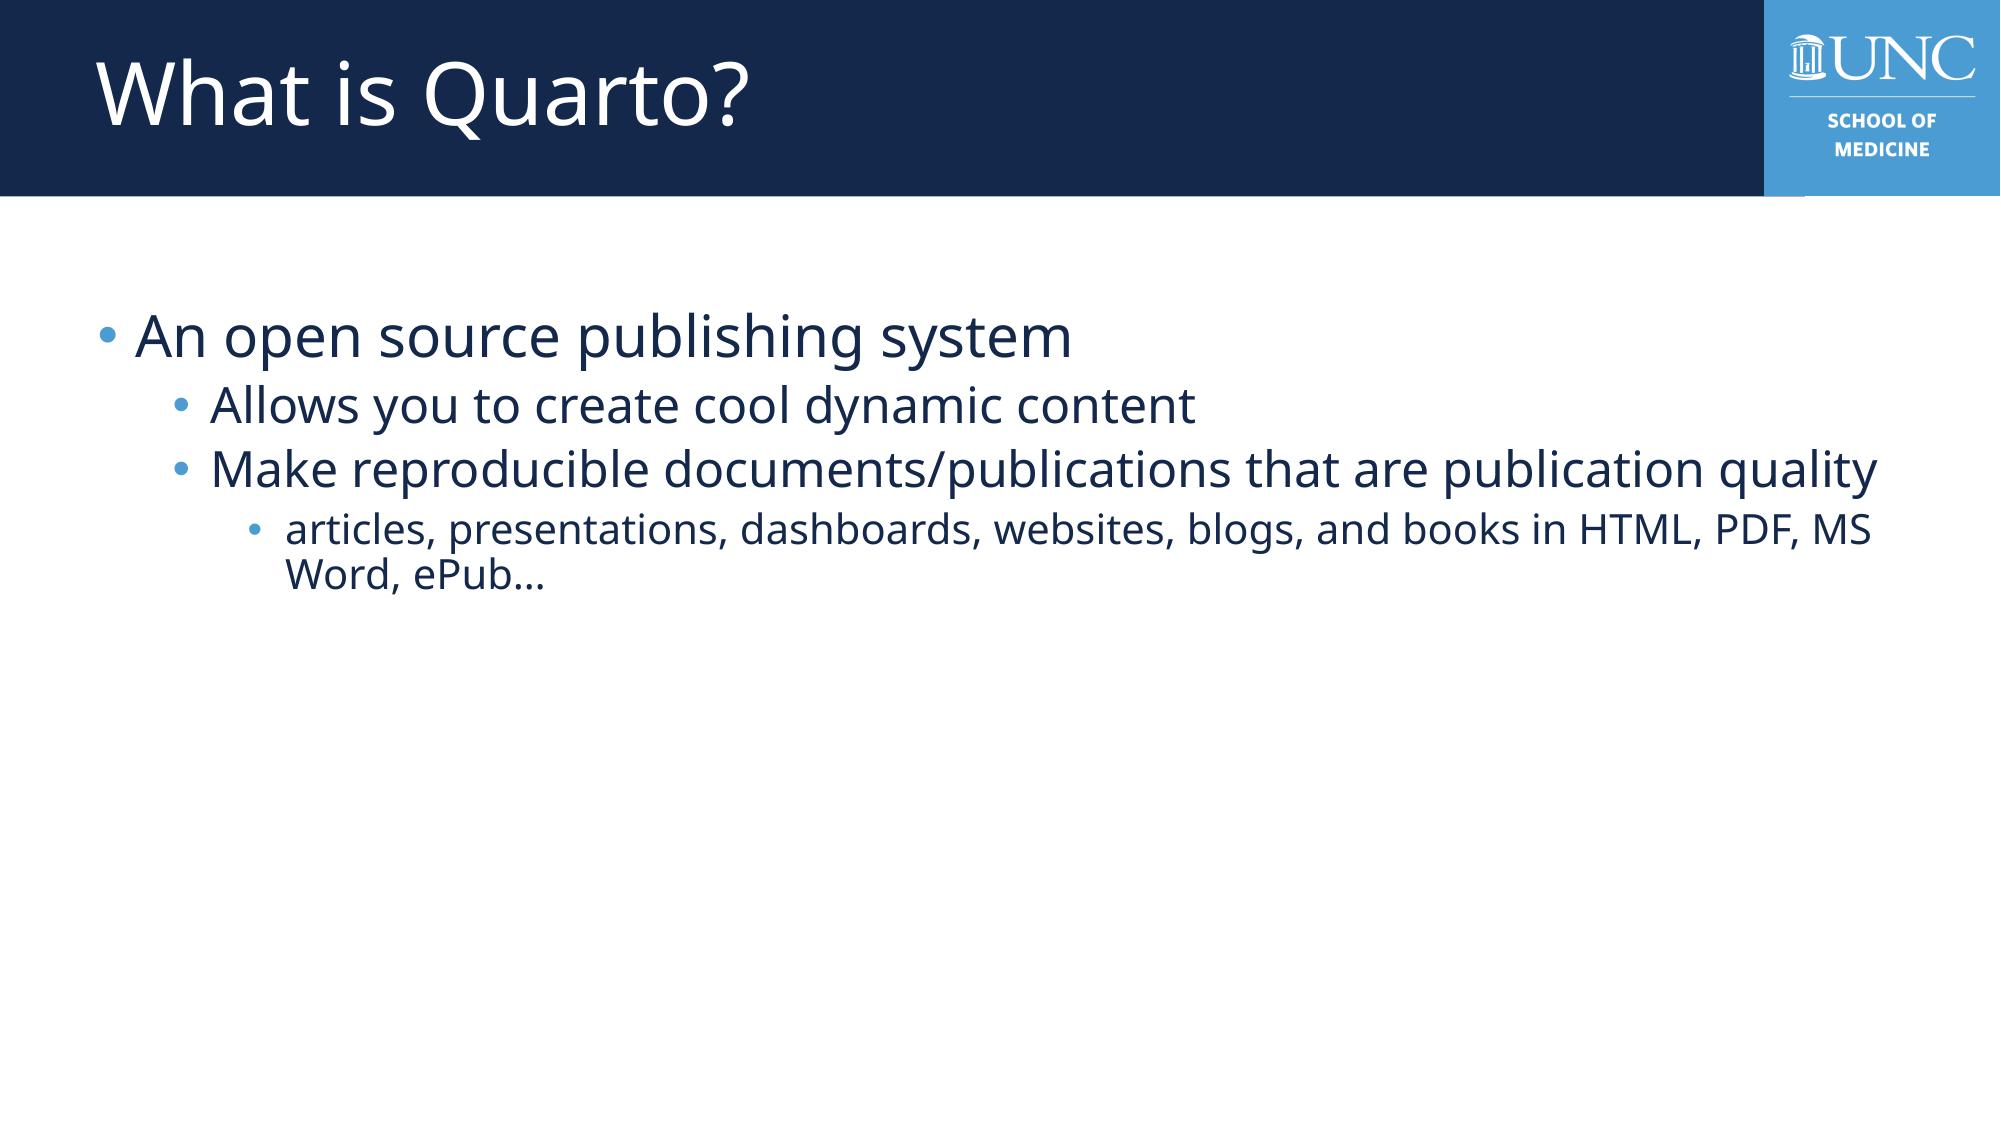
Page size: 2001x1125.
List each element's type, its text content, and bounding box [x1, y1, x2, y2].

title What is Quarto? [80, 46, 1683, 149]
list An open source publishing system Allows you to create cool dynamic content Make reproducible documents/publications that are publication quality articles, presentations, dashboards, websites, blogs, and books in HTML, PDF, MS Word, ePub… [82, 299, 1918, 943]
picture [1764, 0, 2000, 196]
